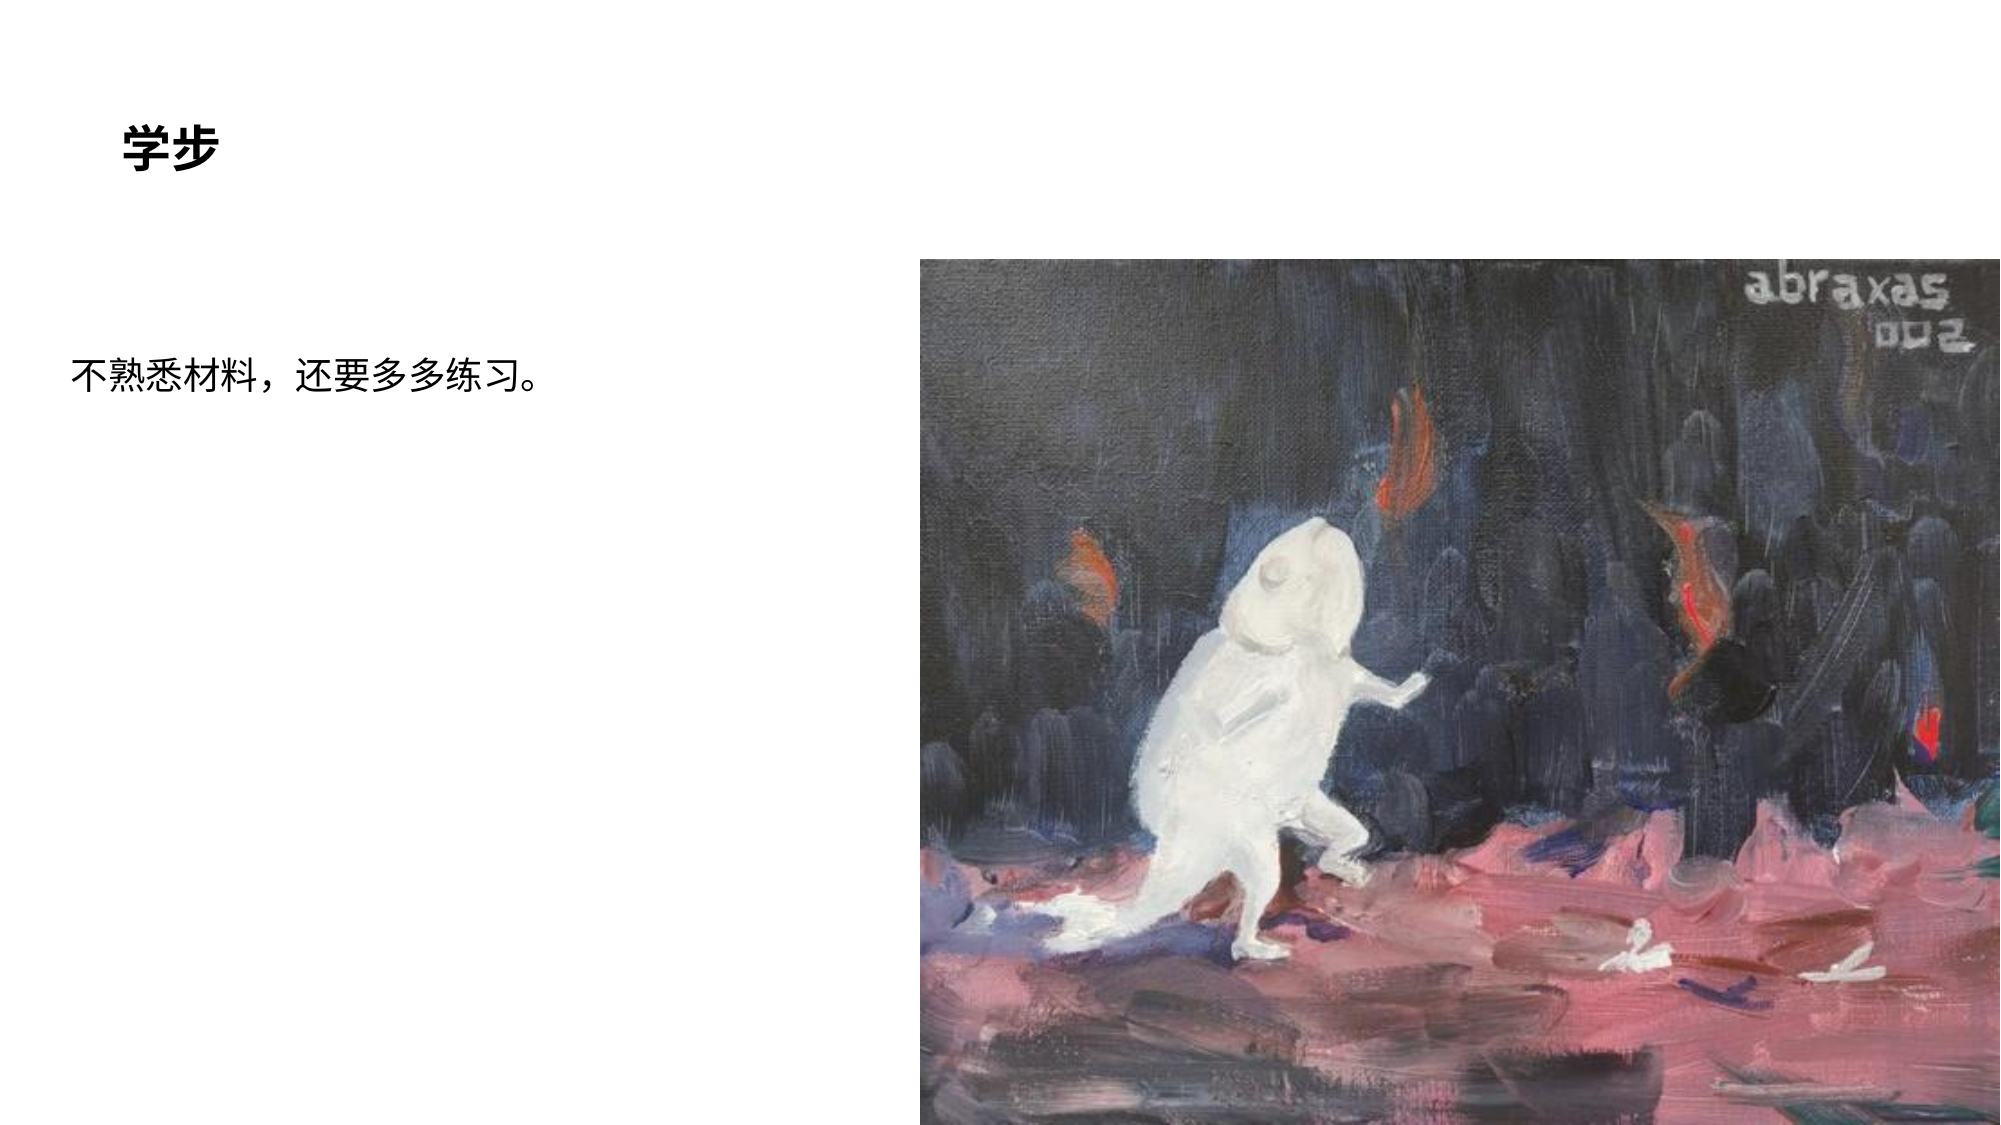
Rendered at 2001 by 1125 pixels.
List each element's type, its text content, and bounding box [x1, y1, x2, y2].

text_box 不熟悉材料，还要多多练习。 [55, 344, 920, 405]
title 学步 [106, 42, 1832, 260]
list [920, 259, 2000, 1125]
